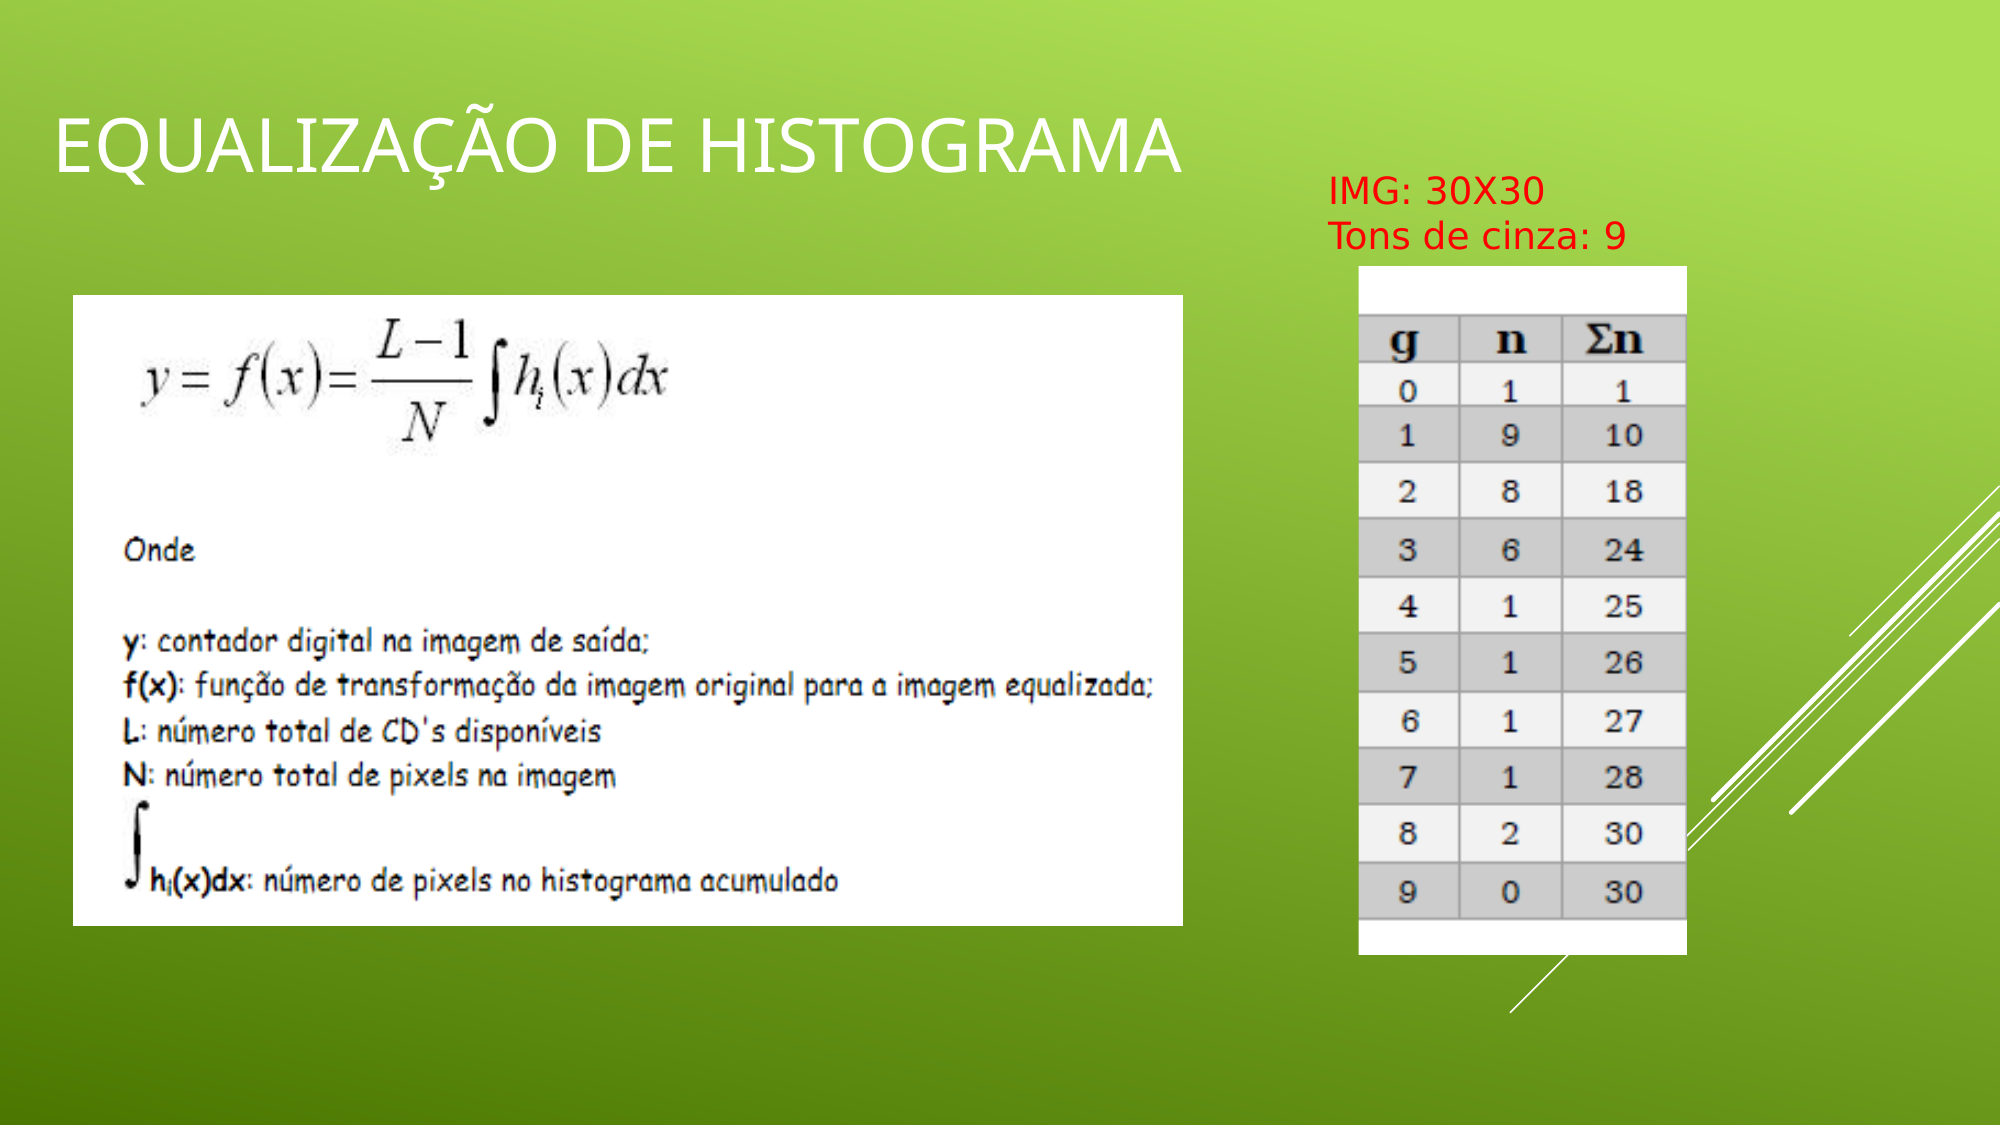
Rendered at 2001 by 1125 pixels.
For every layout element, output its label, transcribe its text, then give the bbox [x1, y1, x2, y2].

picture [73, 295, 1183, 927]
picture [1358, 266, 1688, 955]
text_box IMG: 30X30 Tons de cinza: 9 [1313, 160, 1643, 265]
title Equalização de histograma [37, 19, 1630, 267]
